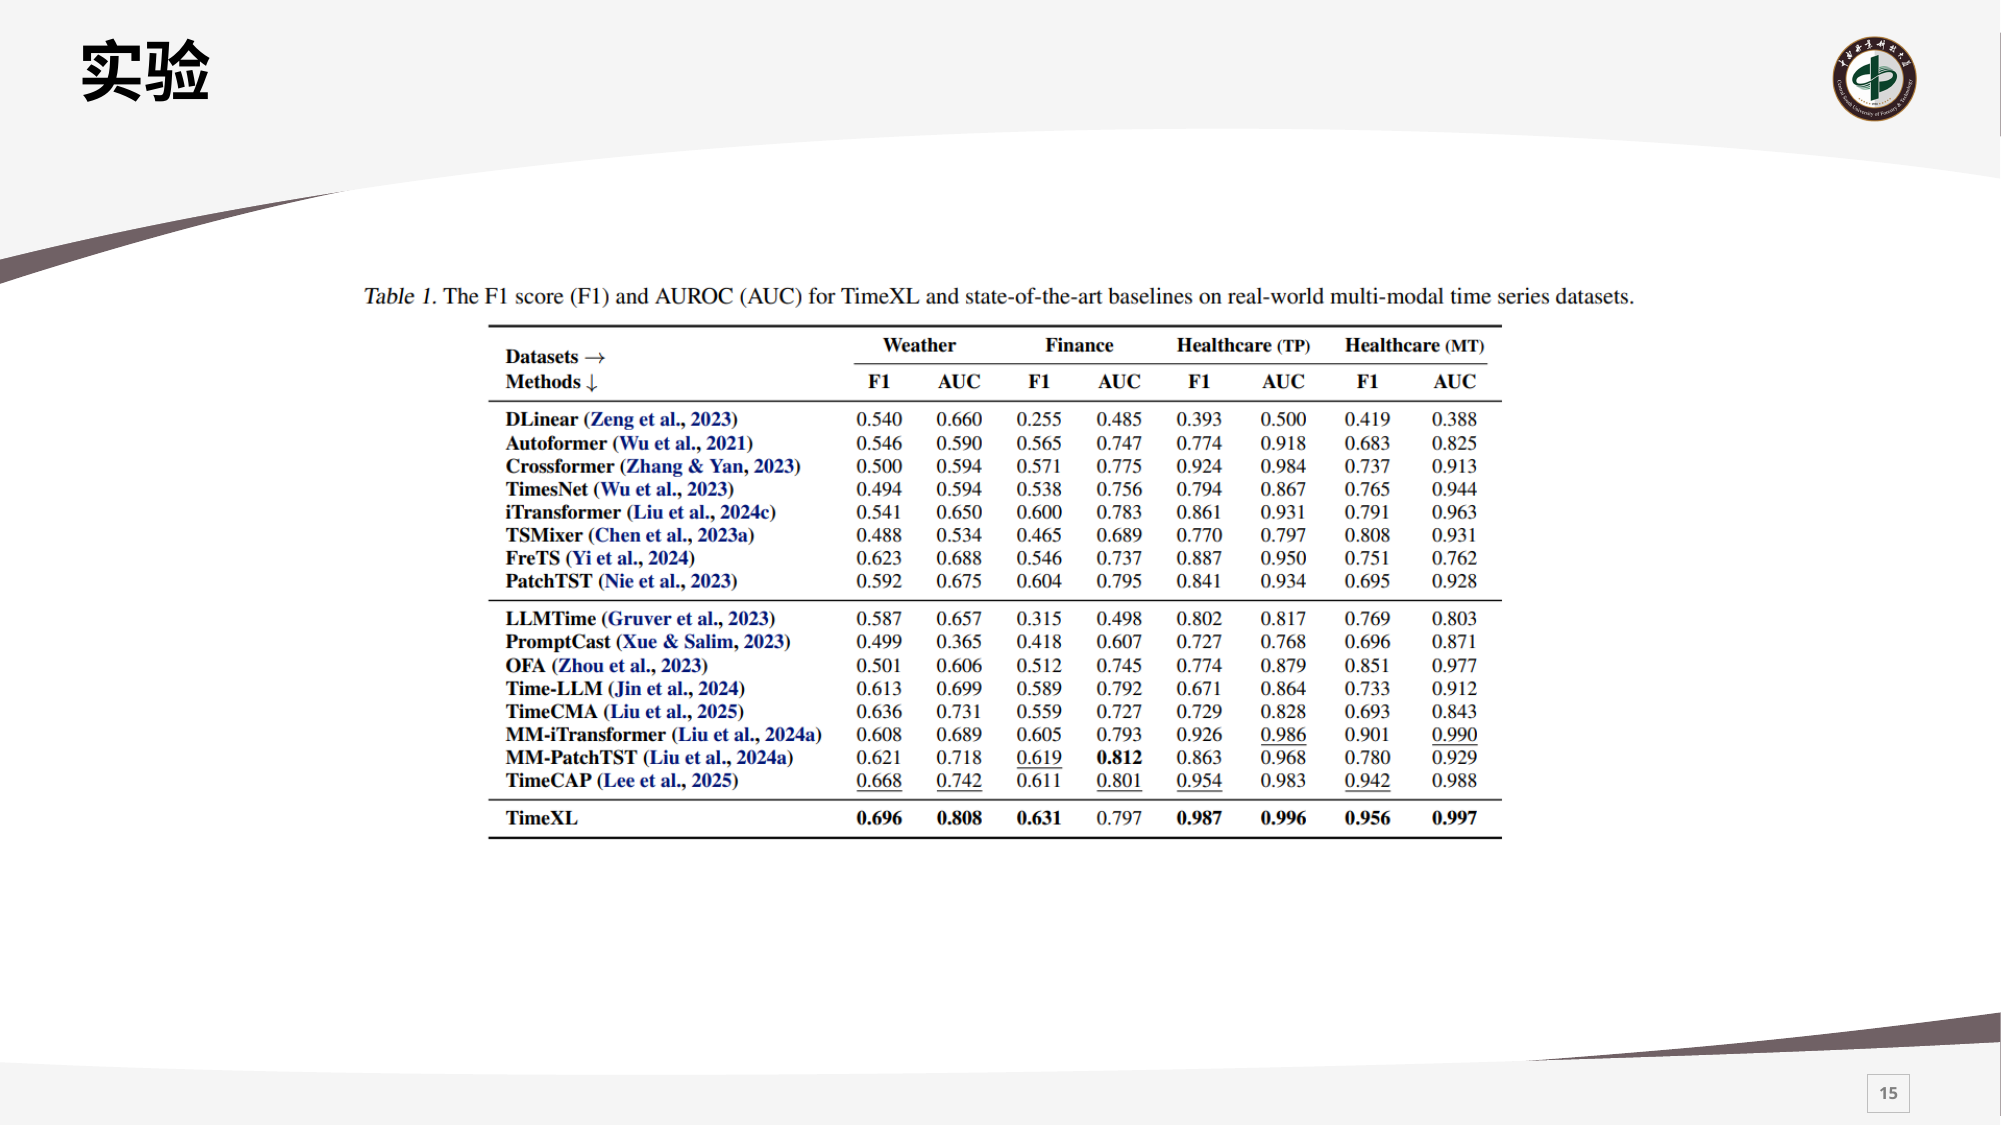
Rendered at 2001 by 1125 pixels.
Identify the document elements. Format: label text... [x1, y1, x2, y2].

picture [1831, 35, 1918, 123]
text_box 实验 [63, 22, 1226, 118]
picture [352, 266, 1648, 859]
